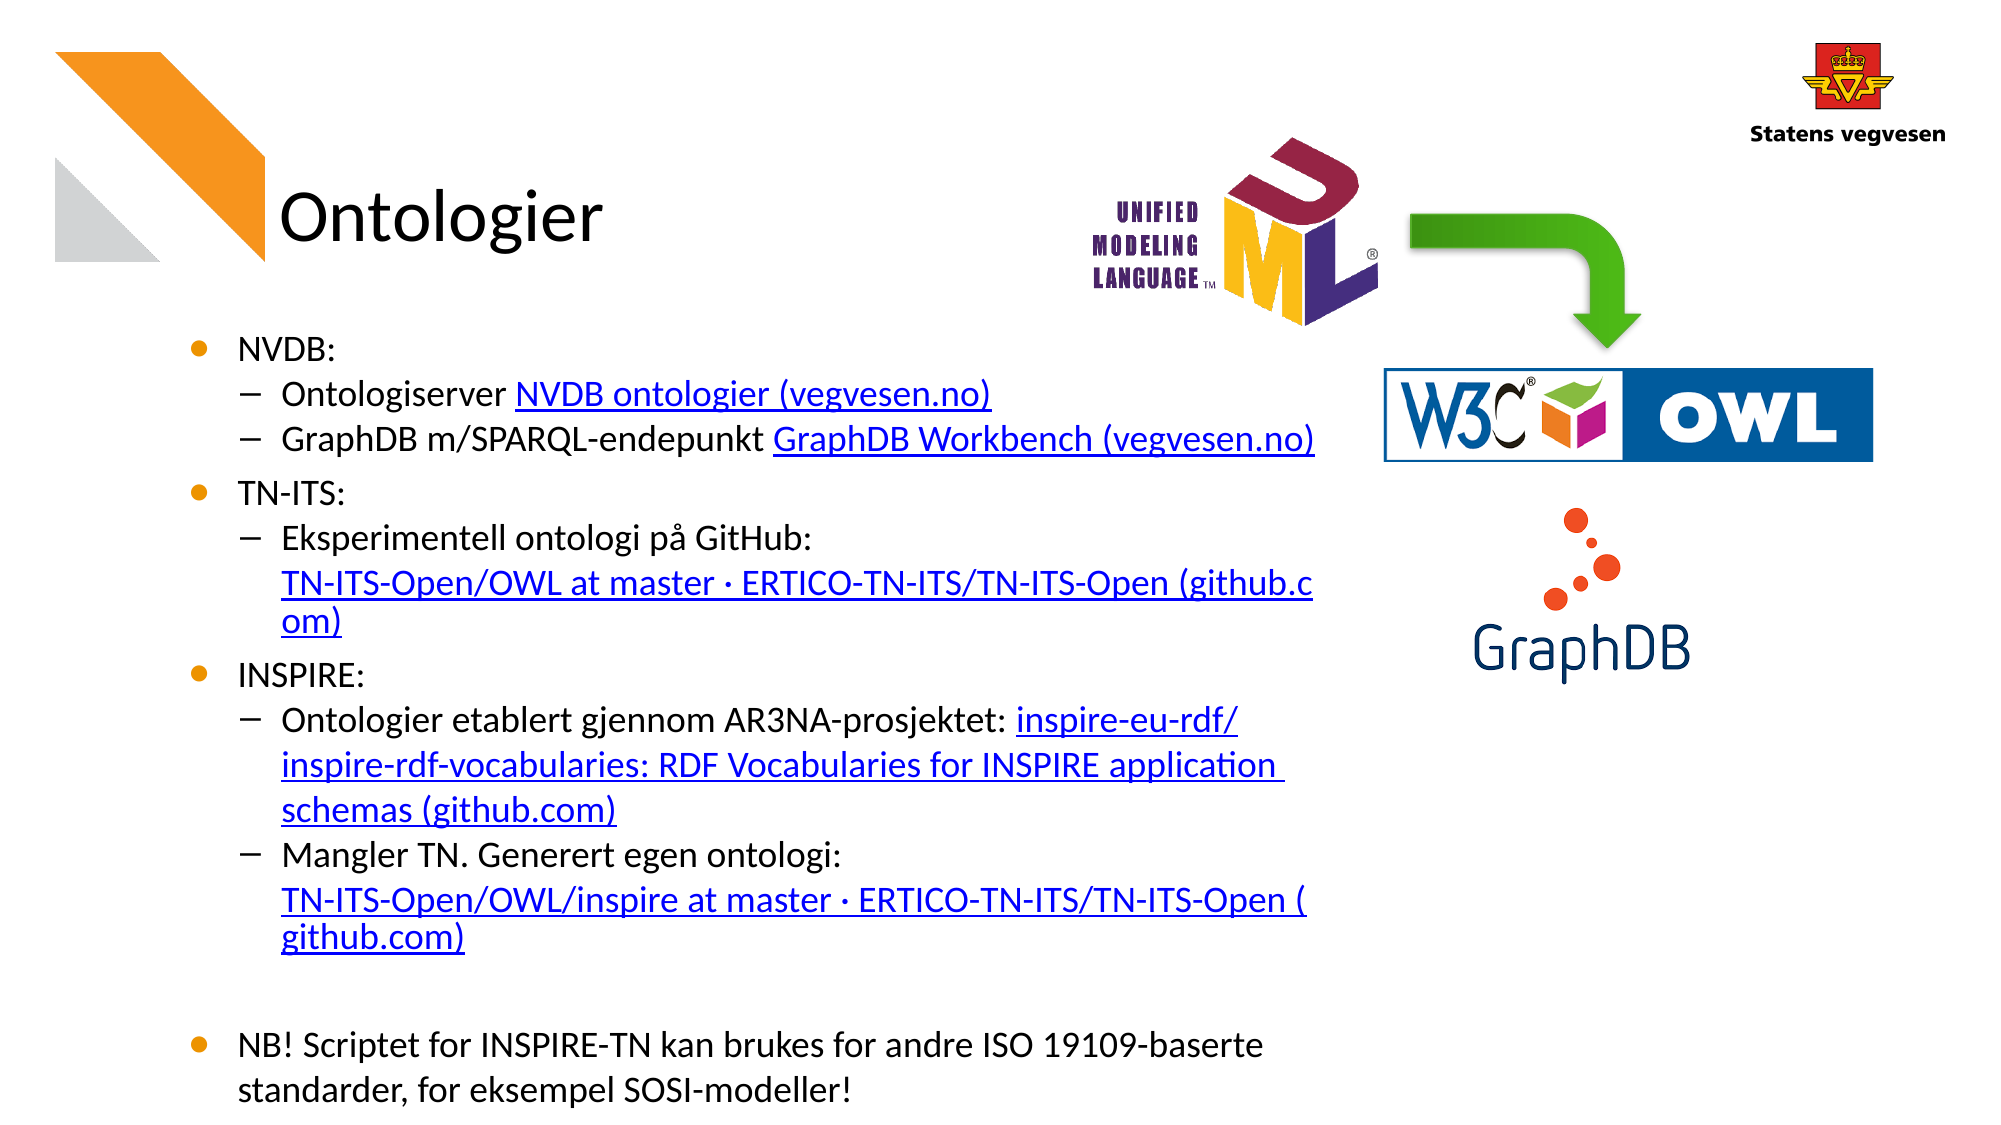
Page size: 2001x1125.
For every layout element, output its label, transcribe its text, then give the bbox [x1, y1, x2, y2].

picture [1377, 367, 1879, 462]
picture [55, 52, 265, 262]
text_box NVDB: Ontologiserver NVDB ontologier (vegvesen.no) GraphDB m/SPARQL-endepunkt GraphDB Workbench (vegvesen.no) TN-ITS: Eksperimentell ontologi på GitHub: TN-ITS-Open/OWL at master · ERTICO-TN-ITS/TN-ITS-Open (github.com) INSPIRE: Ontologier etablert gjennom AR3NA-prosjektet: inspire-eu-rdf/inspire-rdf-vocabularies: RDF Vocabularies for INSPIRE application schemas (github.com) Mangler TN. Generert egen ontologi: TN-ITS-Open/OWL/inspire at master · ERTICO-TN-ITS/TN-ITS-Open (github.com) NB! Scriptet for INSPIRE-TN kan brukes for andre ISO 19109-baserte standarder, for eksempel SOSI-modeller! [173, 316, 1331, 1024]
text_box [1410, 213, 1642, 349]
picture [1751, 43, 1945, 146]
title Ontologier [279, 166, 1088, 273]
picture [1093, 137, 1379, 326]
title Ontologier [1382, 166, 1907, 273]
picture [1472, 481, 1694, 703]
